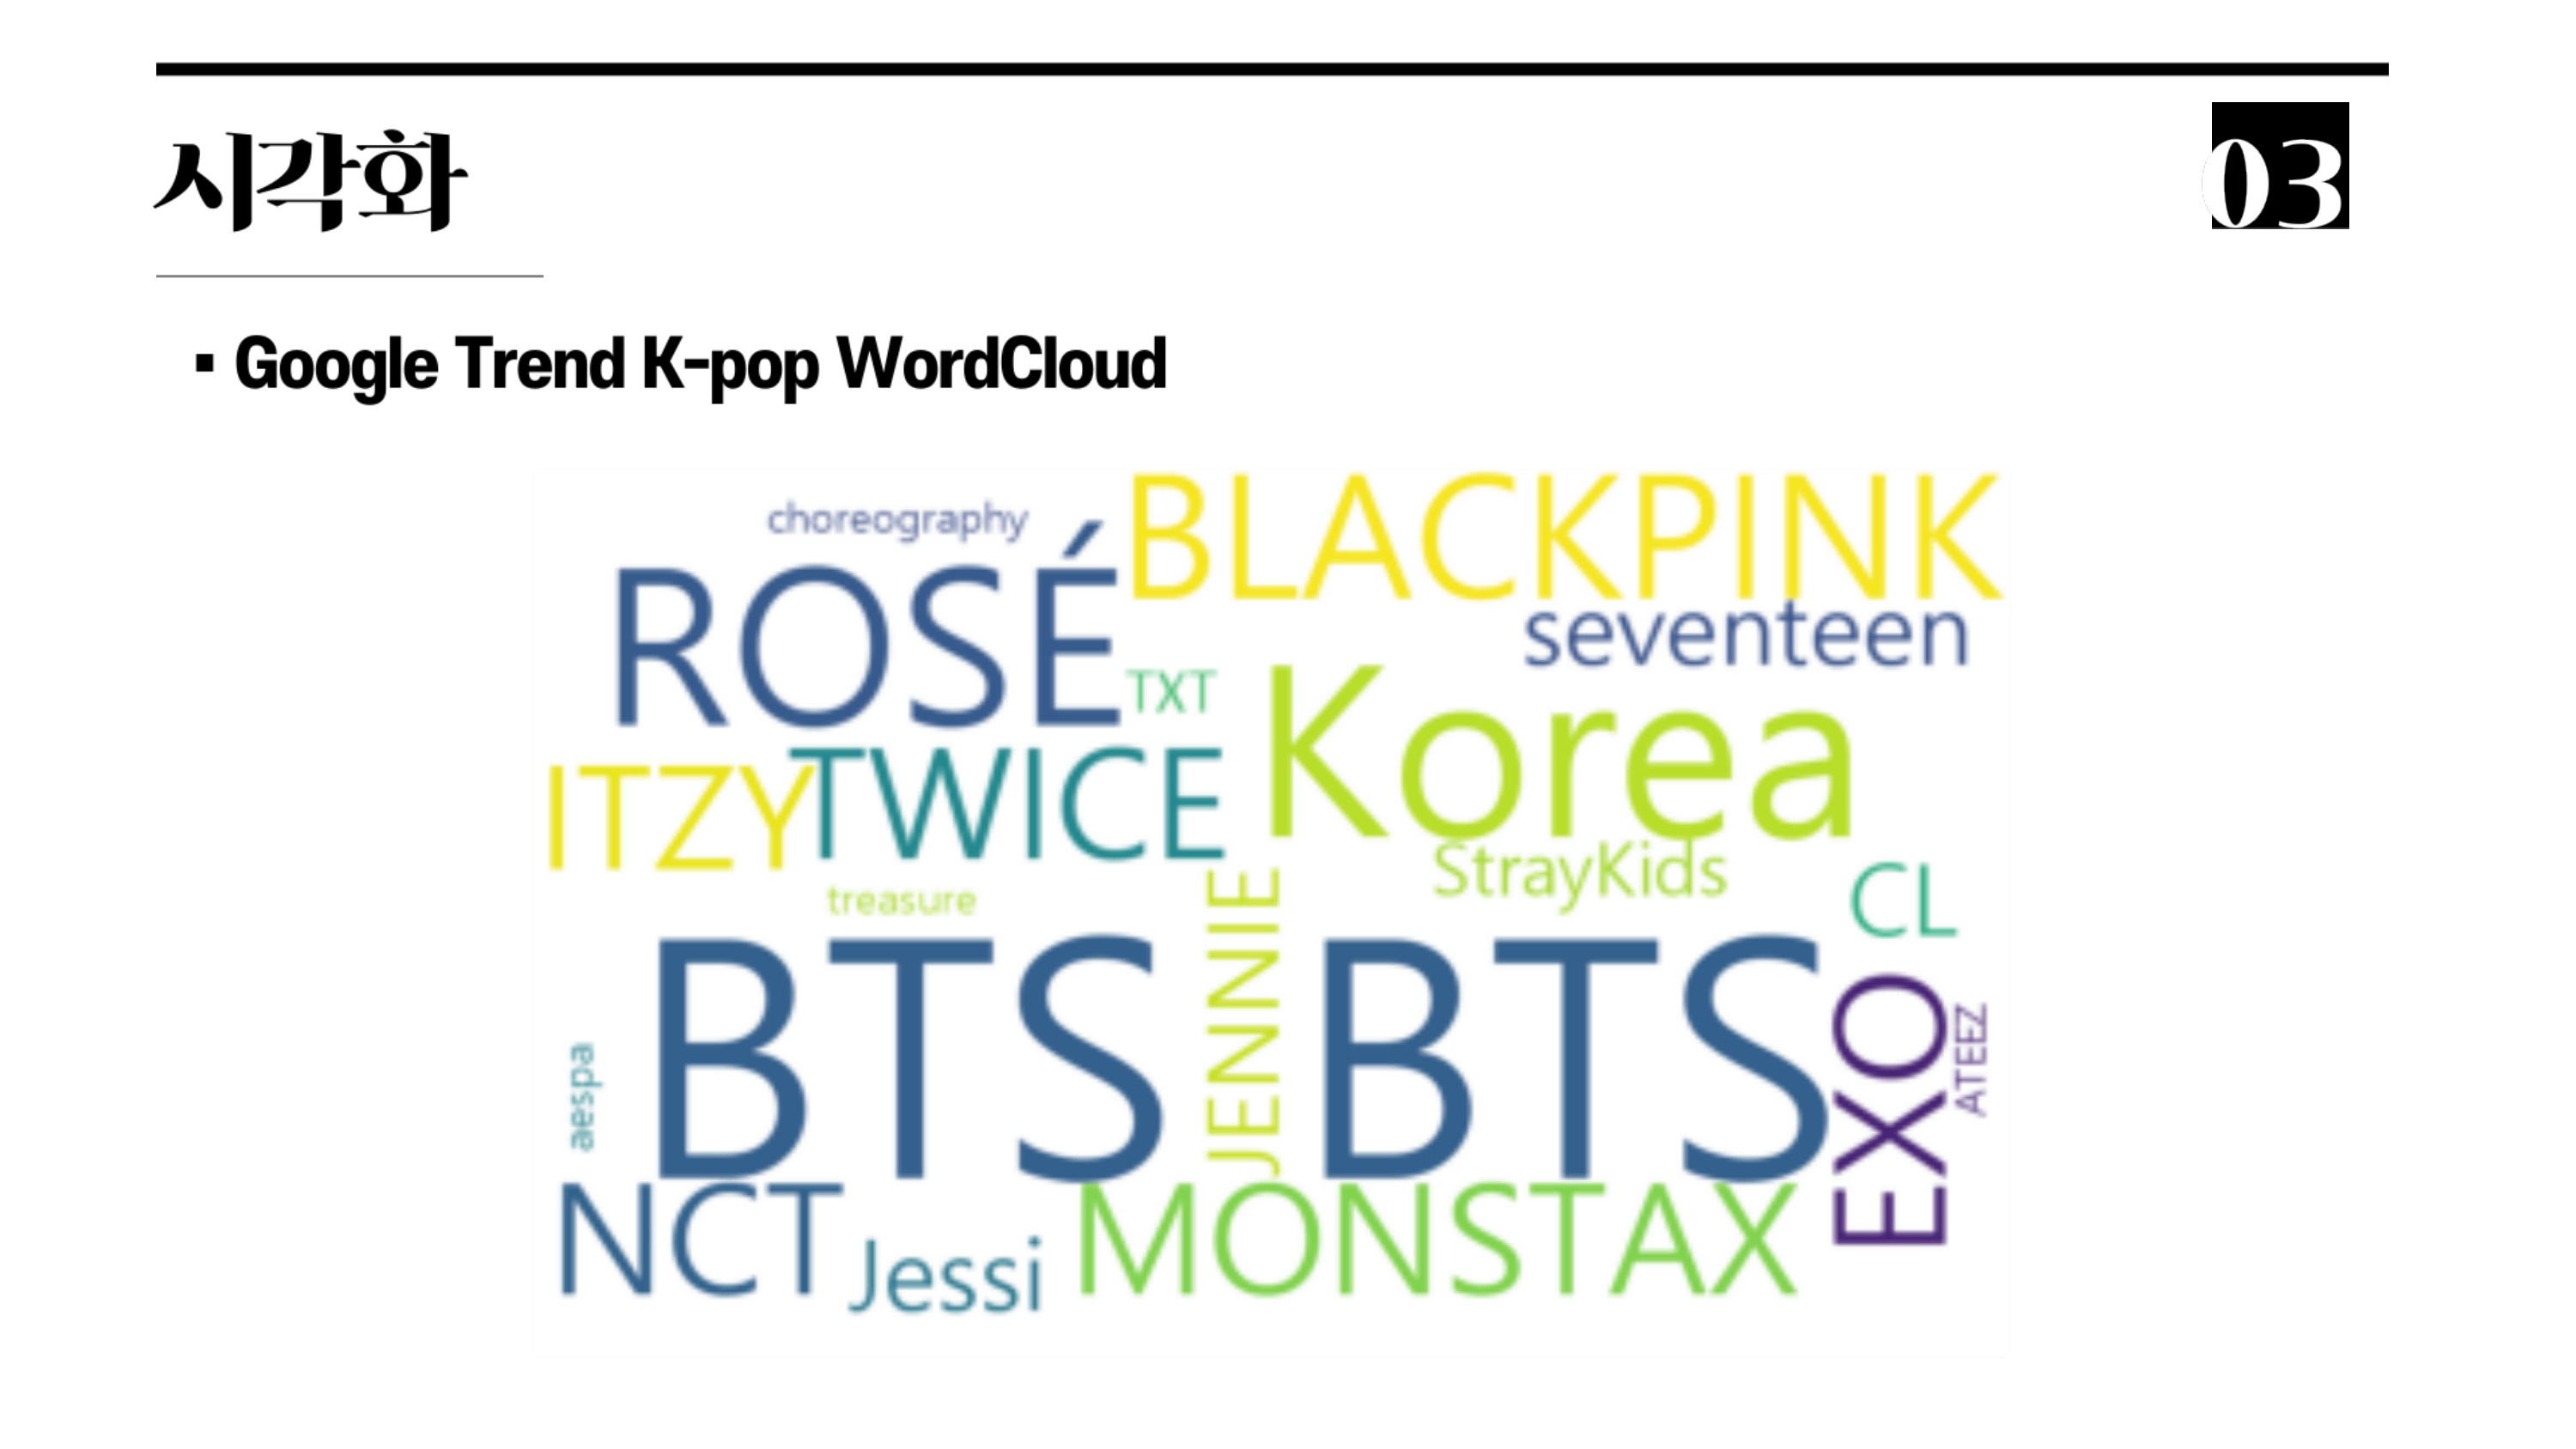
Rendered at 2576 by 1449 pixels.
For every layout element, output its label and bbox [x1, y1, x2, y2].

picture [2178, 83, 2398, 318]
picture [136, 85, 1198, 435]
text_box [525, 274, 544, 280]
text_box [156, 43, 2390, 96]
text_box [506, 440, 2039, 1385]
